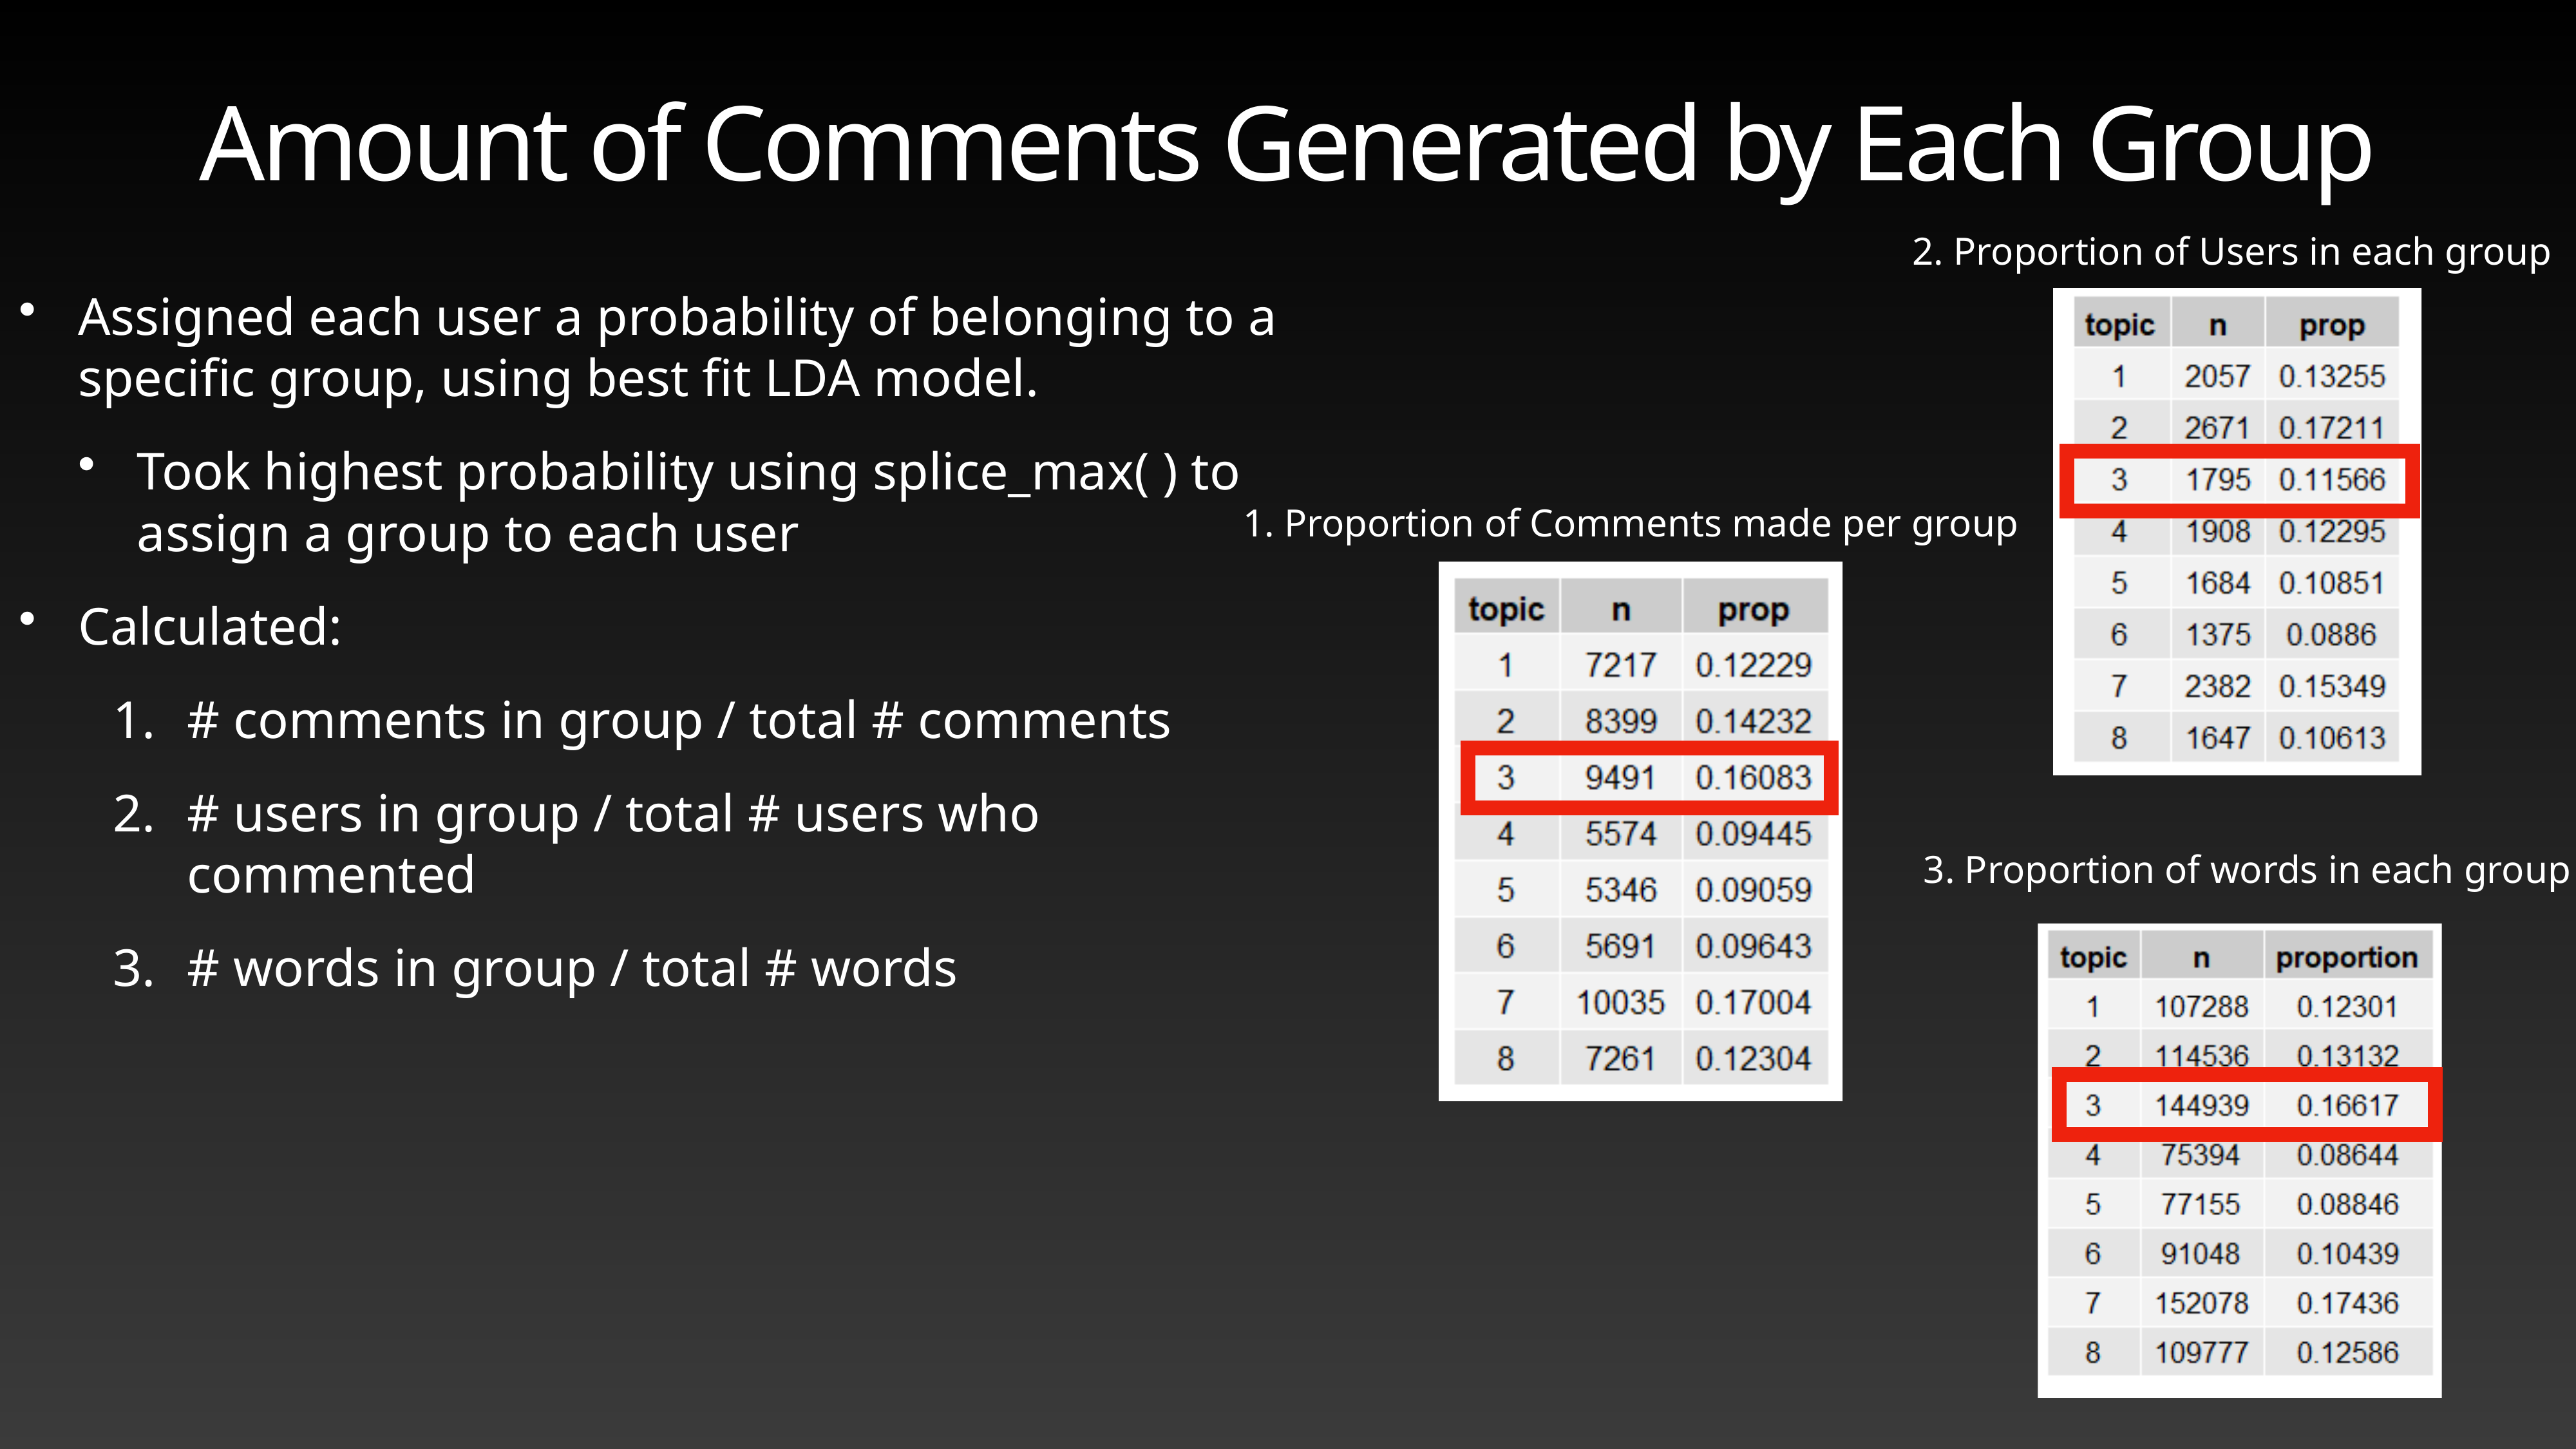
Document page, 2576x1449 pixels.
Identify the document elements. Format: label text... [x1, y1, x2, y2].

picture [2052, 288, 2422, 775]
text_box 3. Proportion of words in each group [1918, 840, 2576, 896]
list Assigned each user a probability of belonging to a specific group, using best fit LDA model. Took highest probability using splice_max( ) to assign a group to each user Calculated: # comments in group / total # comments # users in group / total # users who commented # words in group / total # words [13, 278, 1331, 1171]
text_box 1. Proportion of Comments made per group [1237, 494, 2034, 550]
picture [2038, 923, 2442, 1398]
picture [1438, 562, 1843, 1102]
title Amount of Comments Generated by Each Group [133, 41, 2443, 207]
text_box 2. Proportion of Users in each group [1907, 222, 2557, 278]
